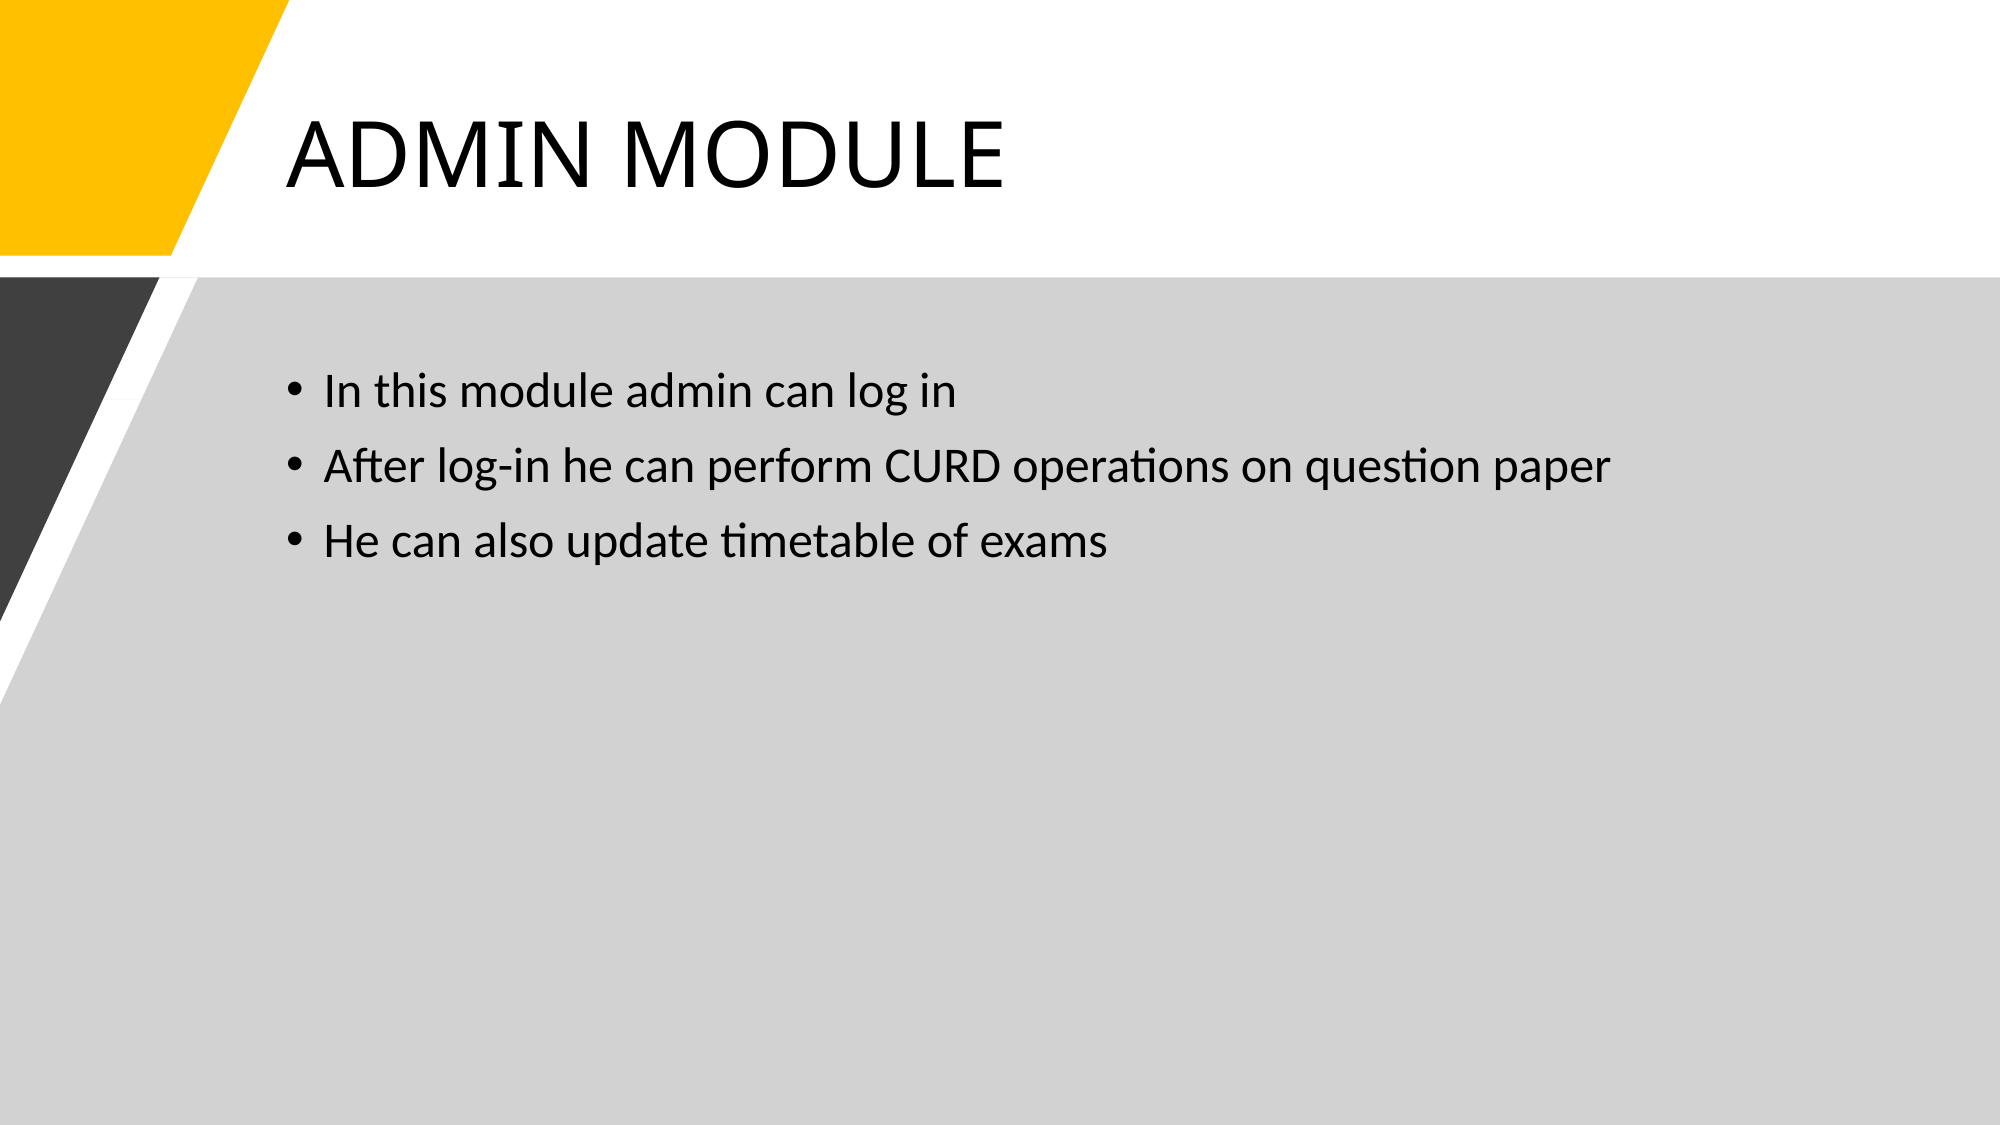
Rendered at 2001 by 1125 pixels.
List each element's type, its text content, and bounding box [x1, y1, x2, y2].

list In this module admin can log in After log-in he can perform CURD operations on question paper He can also update timetable of exams [271, 356, 1808, 1020]
text_box [0, 0, 291, 257]
text_box [0, 276, 2000, 1125]
text_box [0, 276, 162, 622]
title ADMIN MODULE [271, 60, 1808, 255]
